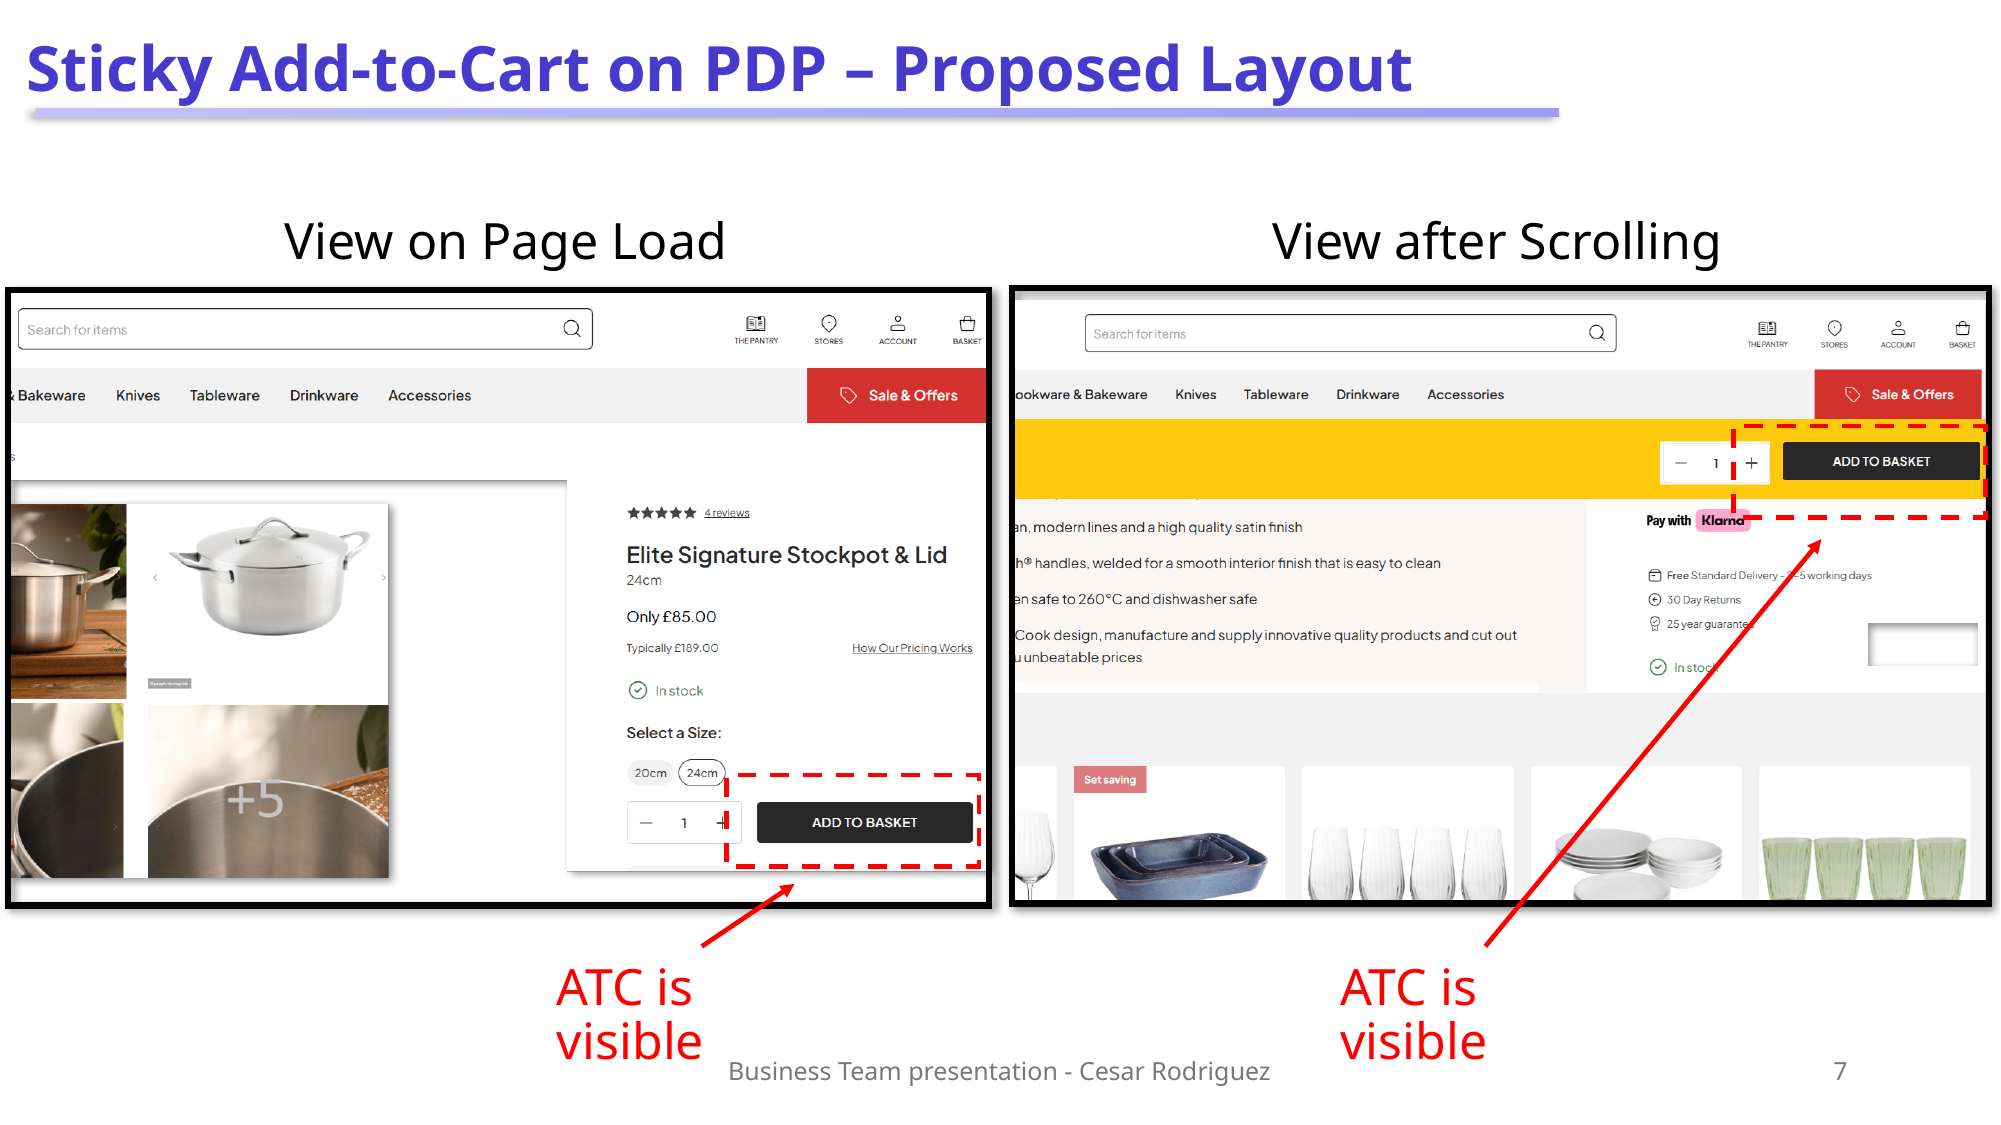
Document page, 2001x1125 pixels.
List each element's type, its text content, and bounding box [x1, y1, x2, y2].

footer Business Team presentation - Cesar Rodriguez [662, 1042, 1338, 1103]
title Sticky Add-to-Cart on PDP – Proposed Layout [11, 12, 1668, 113]
subtitle View on Page Load View after Scrolling [35, 208, 1949, 289]
slide_number 7 [1412, 1042, 1863, 1103]
text_box [34, 107, 1561, 118]
text_box ATC is visible [541, 954, 862, 1035]
text_box ATC is visible [1325, 954, 1646, 1035]
picture [10, 292, 987, 903]
picture [1014, 290, 1987, 901]
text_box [701, 883, 796, 947]
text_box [1484, 538, 1822, 947]
